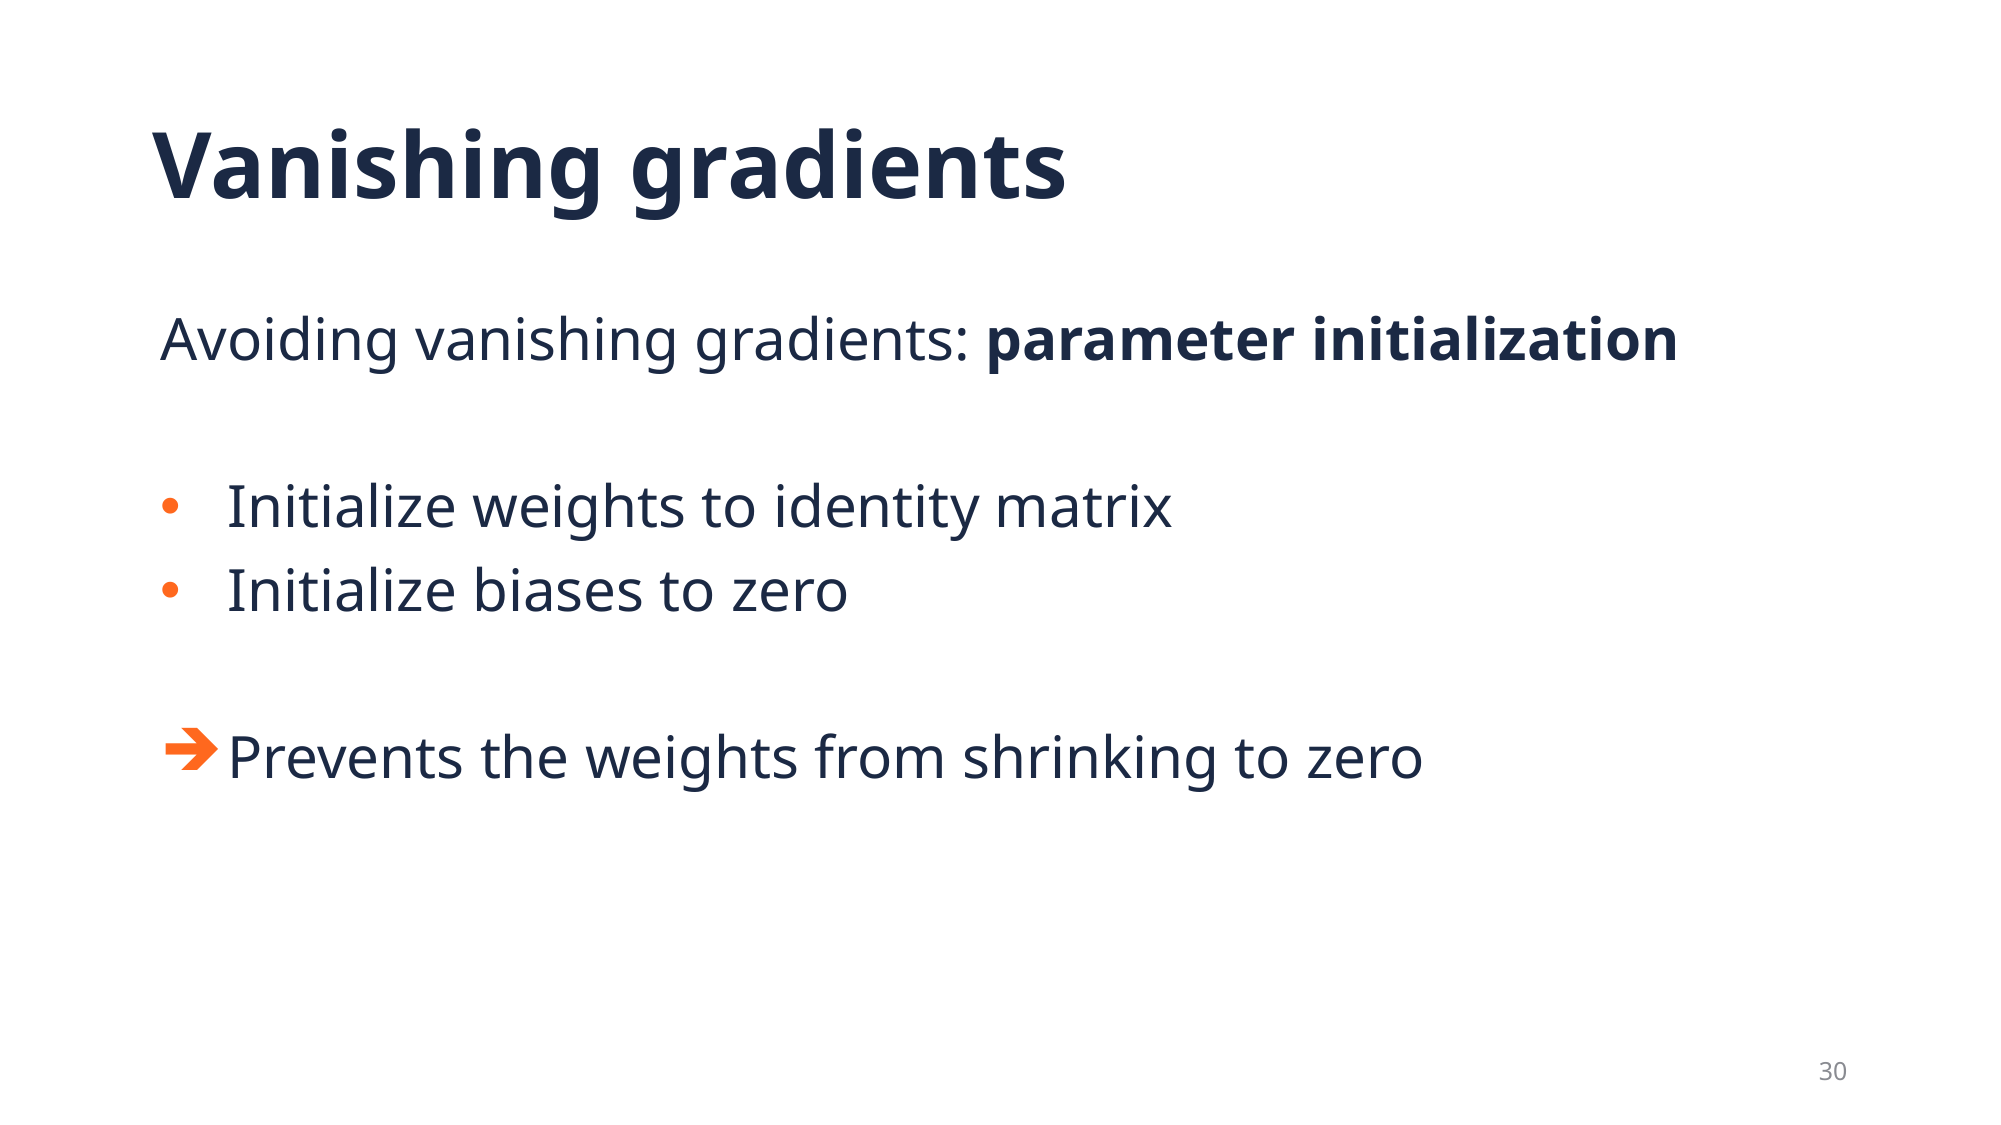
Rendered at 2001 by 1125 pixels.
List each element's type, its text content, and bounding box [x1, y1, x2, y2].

list Avoiding vanishing gradients: parameter initialization Initialize weights to identity matrix Initialize biases to zero Prevents the weights from shrinking to zero [137, 302, 1863, 1004]
slide_number 30 [1412, 1042, 1863, 1103]
title Vanishing gradients [137, 59, 1863, 278]
